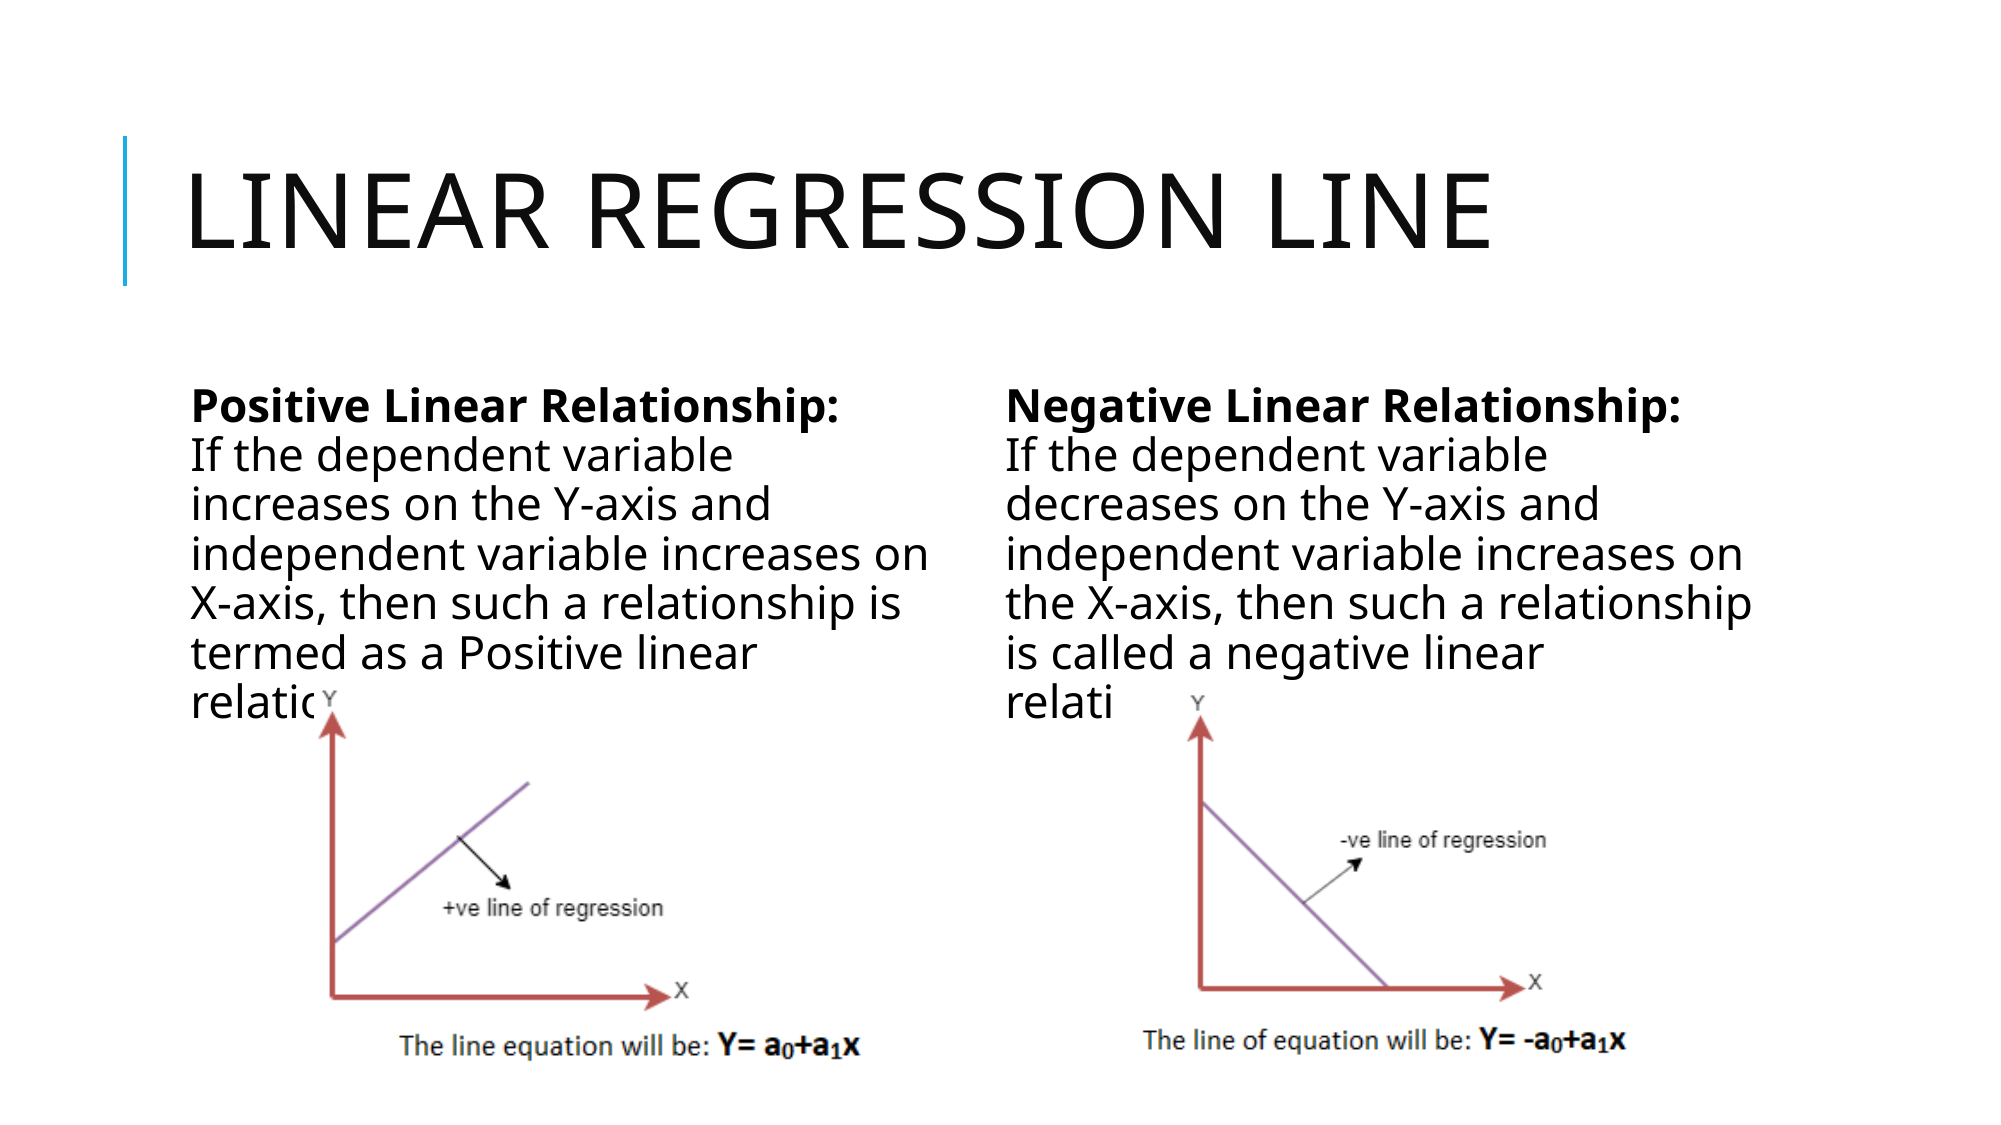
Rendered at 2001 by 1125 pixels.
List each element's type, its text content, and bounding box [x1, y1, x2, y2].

list Negative Linear Relationship: If the dependent variable decreases on the Y-axis and independent variable increases on the X-axis, then such a relationship is called a negative linear relationship. [982, 375, 1763, 1035]
picture [1116, 682, 1719, 1125]
list Positive Linear Relationship: If the dependent variable increases on the Y-axis and independent variable increases on X-axis, then such a relationship is termed as a Positive linear relationship. [168, 375, 948, 1035]
picture [314, 682, 900, 1088]
title Linear Regression Line [168, 96, 1763, 342]
